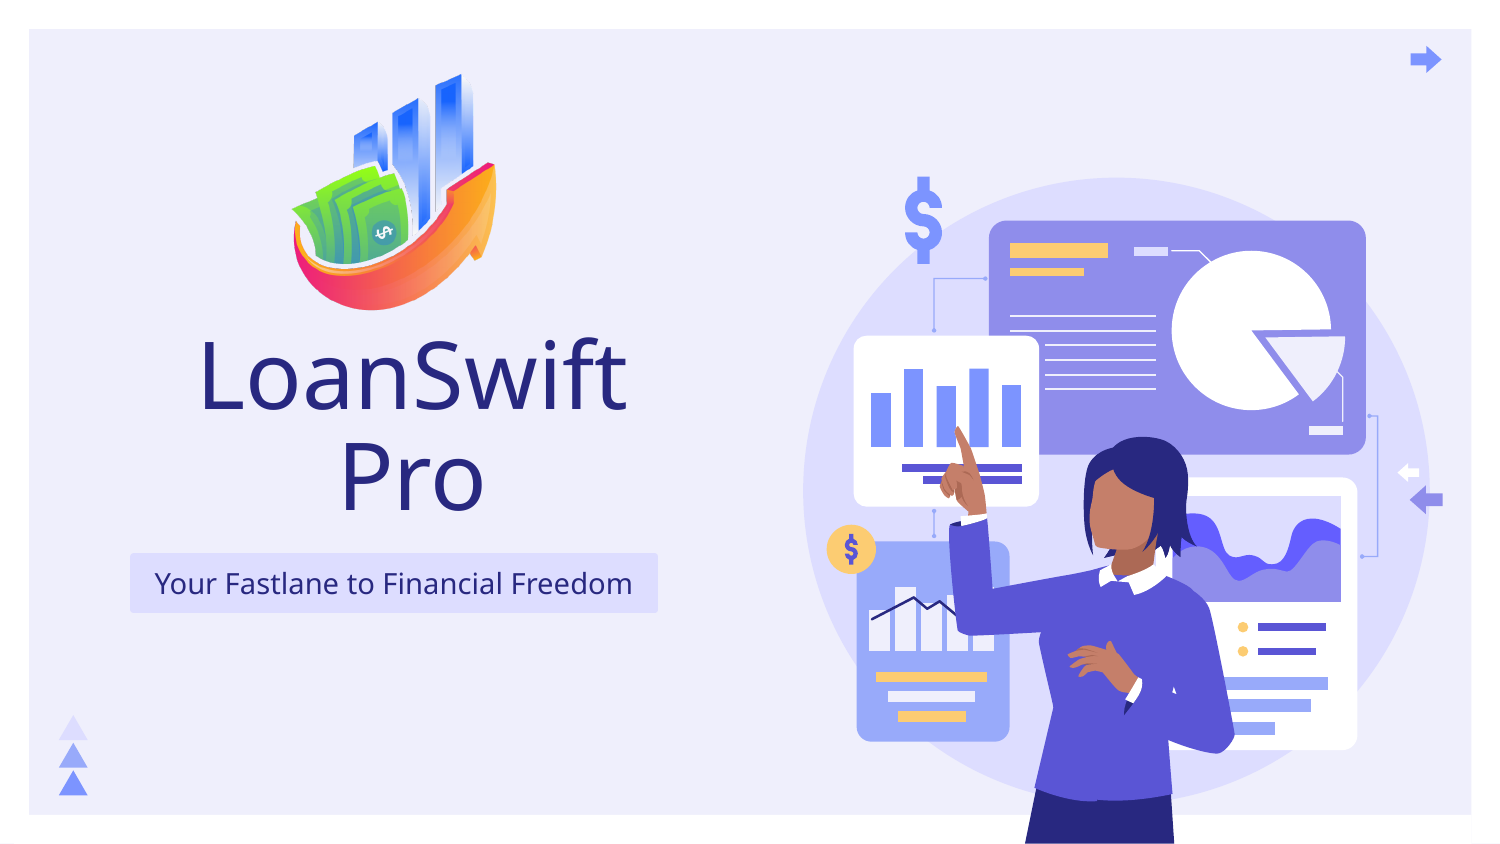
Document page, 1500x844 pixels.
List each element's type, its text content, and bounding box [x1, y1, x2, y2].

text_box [802, 176, 1443, 844]
subtitle Your Fastlane to Financial Freedom [130, 553, 658, 613]
text_box [1410, 45, 1442, 73]
title LoanSwift Pro [116, 308, 708, 546]
picture [275, 72, 514, 311]
